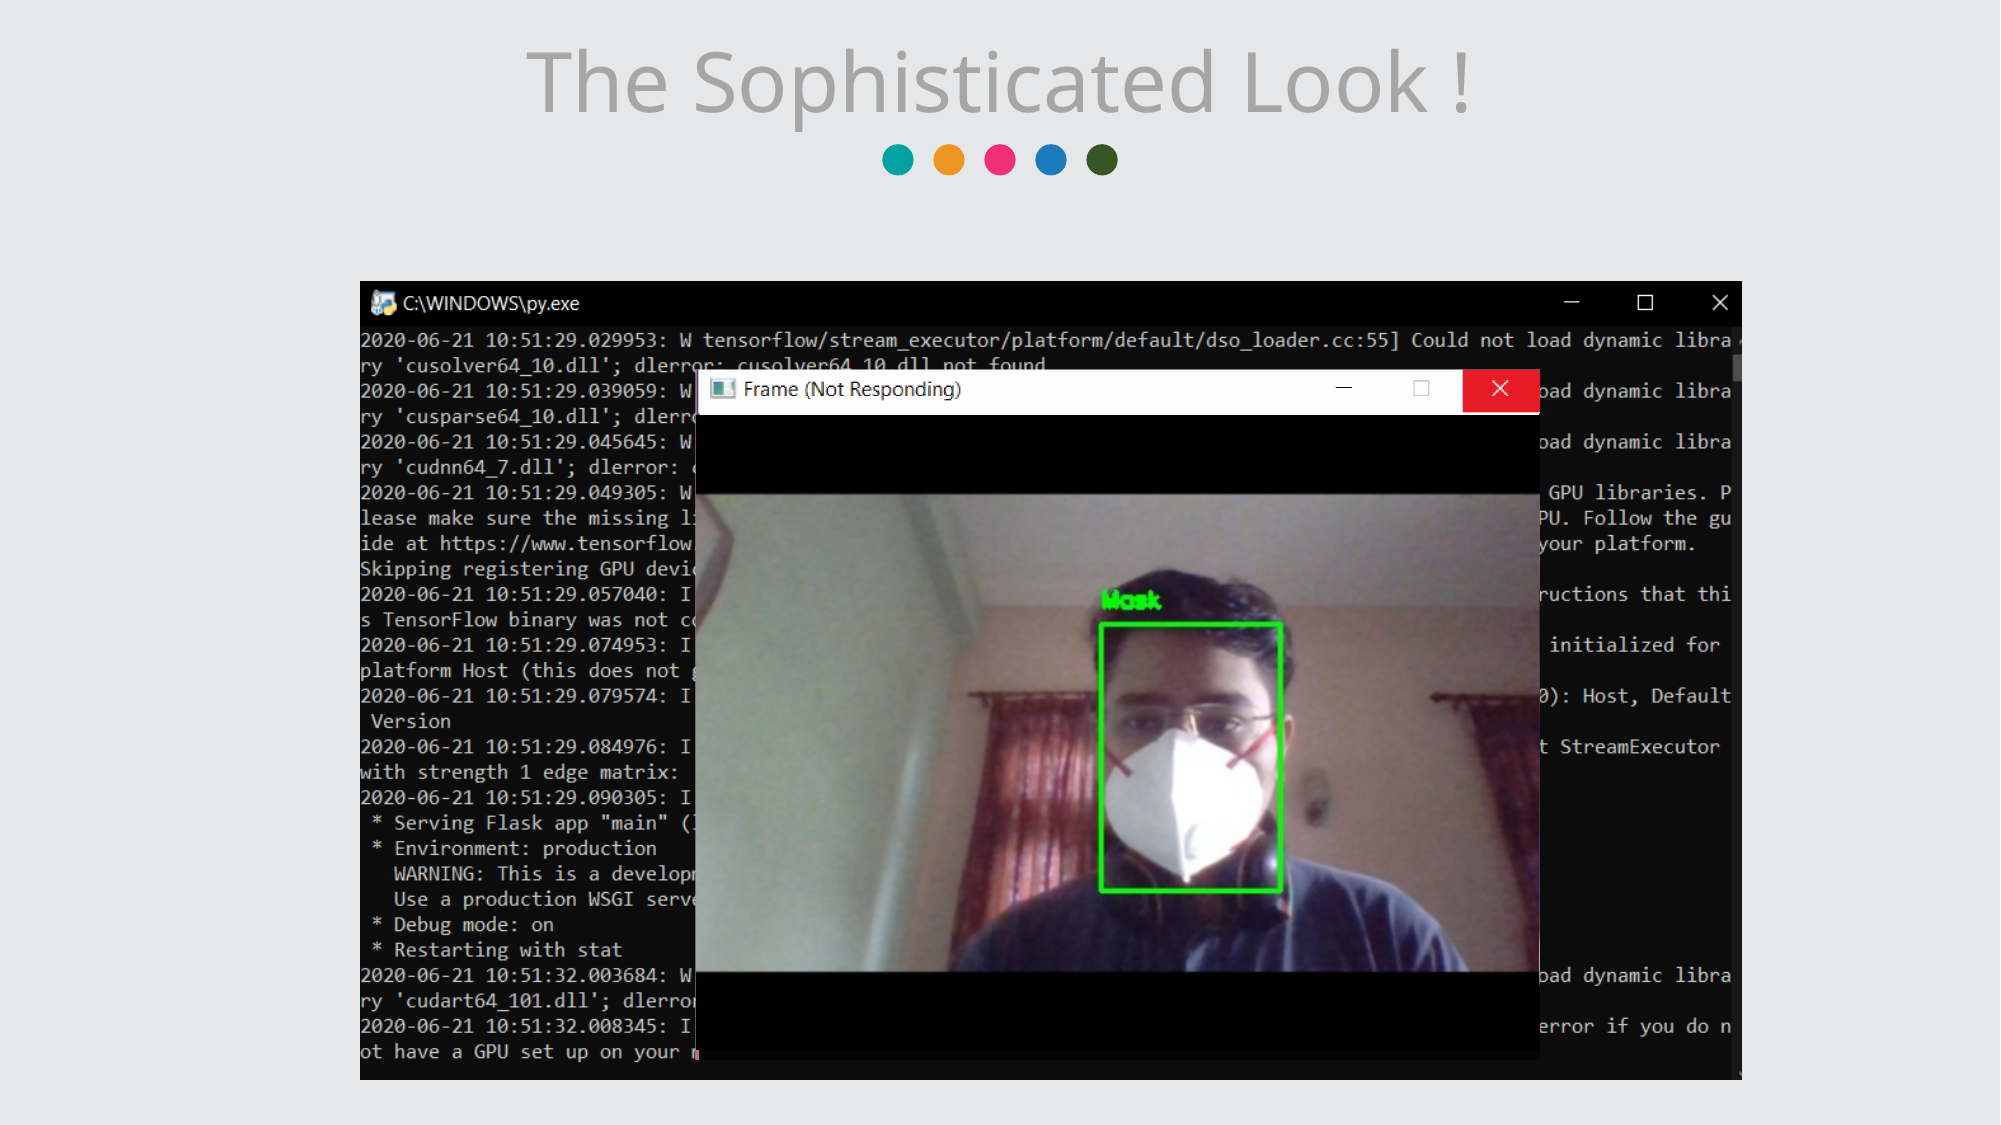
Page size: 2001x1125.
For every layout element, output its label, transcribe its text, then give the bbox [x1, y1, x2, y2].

text_box The Sophisticated Look ! [402, 21, 1597, 137]
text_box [695, 369, 1540, 1060]
picture [360, 281, 1742, 1080]
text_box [882, 144, 1118, 176]
